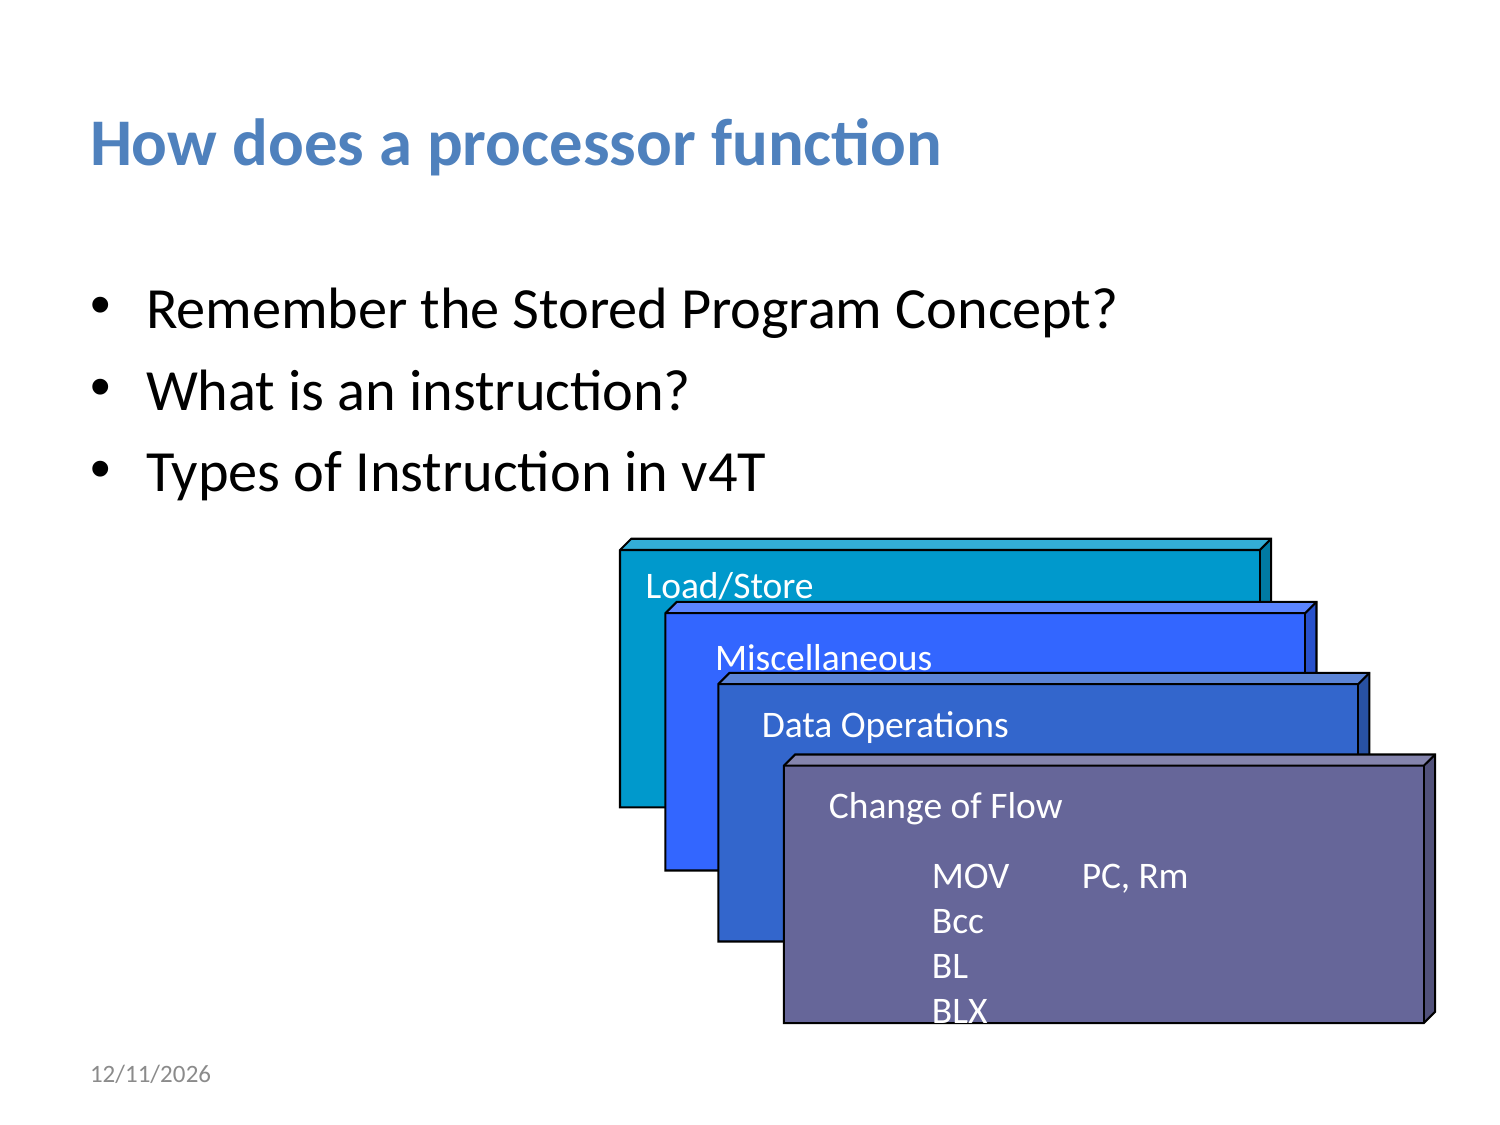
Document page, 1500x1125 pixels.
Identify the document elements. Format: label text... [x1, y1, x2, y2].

title How does a processor function [75, 45, 1425, 233]
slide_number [75, 1042, 425, 1103]
list Remember the Stored Program Concept? What is an instruction? Types of Instruction in v4T [75, 262, 1425, 1005]
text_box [619, 538, 1436, 1024]
